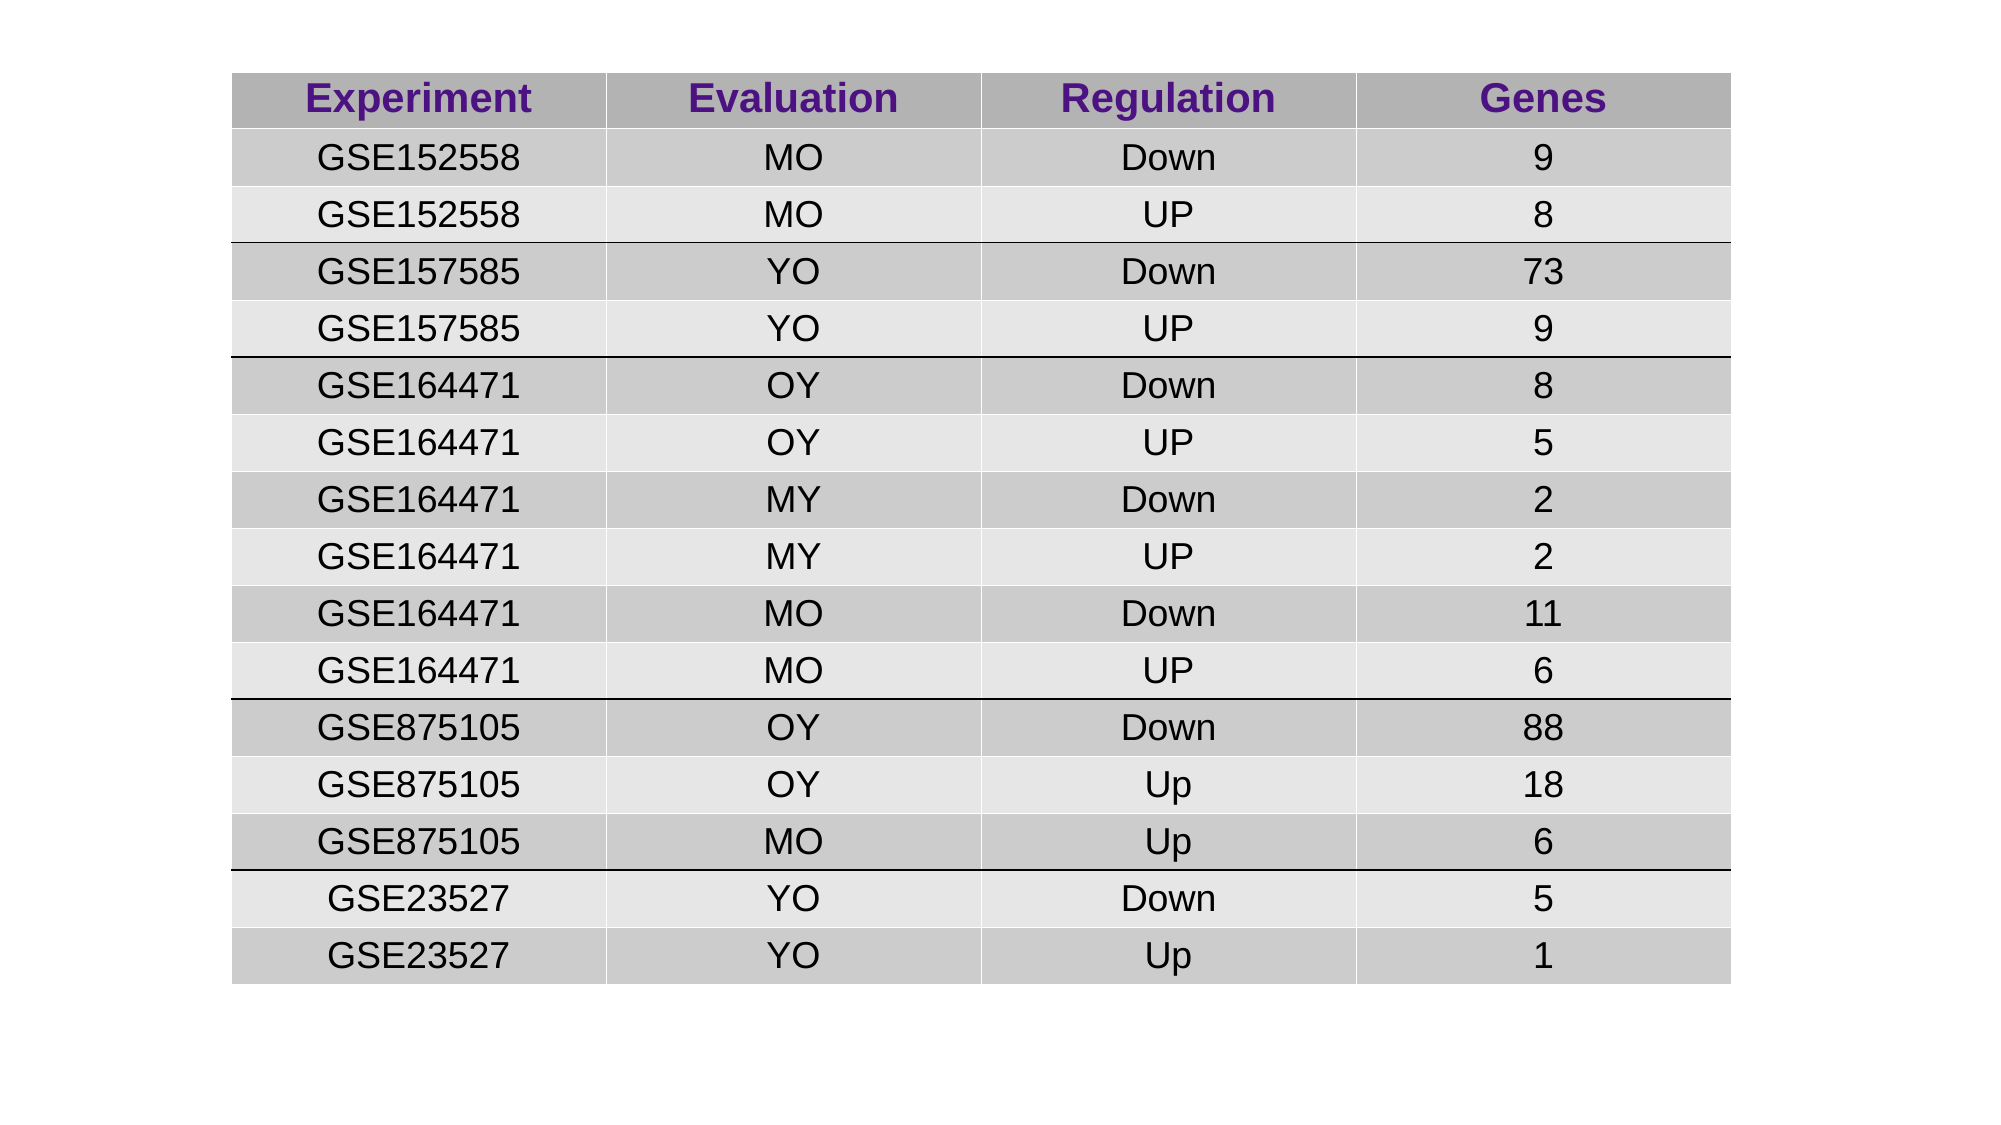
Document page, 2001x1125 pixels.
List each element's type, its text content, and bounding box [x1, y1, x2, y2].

table_cell 8 [1357, 358, 1731, 414]
table_header Regulation [982, 73, 1356, 128]
table_cell GSE164471 [232, 529, 606, 585]
table_cell MO [607, 814, 981, 869]
table_cell UP [982, 301, 1356, 356]
table_cell Down [982, 243, 1356, 300]
table_cell YO [607, 871, 981, 927]
table_cell Up [982, 928, 1356, 984]
table_cell Down [982, 700, 1356, 756]
table_cell 6 [1357, 814, 1731, 869]
table_cell UP [982, 415, 1356, 471]
table_cell Up [982, 757, 1356, 813]
table_cell OY [607, 415, 981, 471]
table_cell OY [607, 358, 981, 414]
table_cell MY [607, 472, 981, 528]
table_cell YO [607, 928, 981, 984]
table_cell GSE164471 [232, 472, 606, 528]
table_cell Up [982, 814, 1356, 869]
table_cell GSE157585 [232, 243, 606, 300]
table_cell Down [982, 129, 1356, 186]
table_cell 8 [1357, 187, 1731, 242]
table_cell Down [982, 472, 1356, 528]
table_cell Down [982, 586, 1356, 642]
table_header Genes [1357, 73, 1731, 128]
table_cell GSE875105 [232, 757, 606, 813]
table_cell 18 [1357, 757, 1731, 813]
table_cell 11 [1357, 586, 1731, 642]
table_cell MY [607, 529, 981, 585]
table_cell GSE164471 [232, 358, 606, 414]
table_cell Down [982, 358, 1356, 414]
table_cell MO [607, 643, 981, 698]
table_cell 5 [1357, 871, 1731, 927]
table_cell 5 [1357, 415, 1731, 471]
table_cell 1 [1357, 928, 1731, 984]
table_cell YO [607, 243, 981, 300]
table_cell 88 [1357, 700, 1731, 756]
table_cell MO [607, 586, 981, 642]
table_cell UP [982, 643, 1356, 698]
table_cell GSE164471 [232, 586, 606, 642]
table_cell GSE157585 [232, 301, 606, 356]
table_cell MO [607, 129, 981, 186]
table_cell GSE164471 [232, 415, 606, 471]
table_cell GSE152558 [232, 129, 606, 186]
table_cell GSE152558 [232, 187, 606, 242]
table_cell 9 [1357, 301, 1731, 356]
table_cell YO [607, 301, 981, 356]
table_cell OY [607, 757, 981, 813]
table_cell GSE23527 [232, 928, 606, 984]
table_cell OY [607, 700, 981, 756]
table_cell GSE164471 [232, 643, 606, 698]
table_cell MO [607, 187, 981, 242]
table_cell GSE23527 [232, 871, 606, 927]
table_cell GSE875105 [232, 700, 606, 756]
table_cell GSE875105 [232, 814, 606, 869]
table_cell 73 [1357, 243, 1731, 300]
table_cell 6 [1357, 643, 1731, 698]
table_header Experiment [232, 73, 606, 128]
table_cell UP [982, 187, 1356, 242]
table_cell Down [982, 871, 1356, 927]
table_cell 2 [1357, 472, 1731, 528]
table_cell 9 [1357, 129, 1731, 186]
table_cell 2 [1357, 529, 1731, 585]
table_cell UP [982, 529, 1356, 585]
table_header Evaluation [607, 73, 981, 128]
